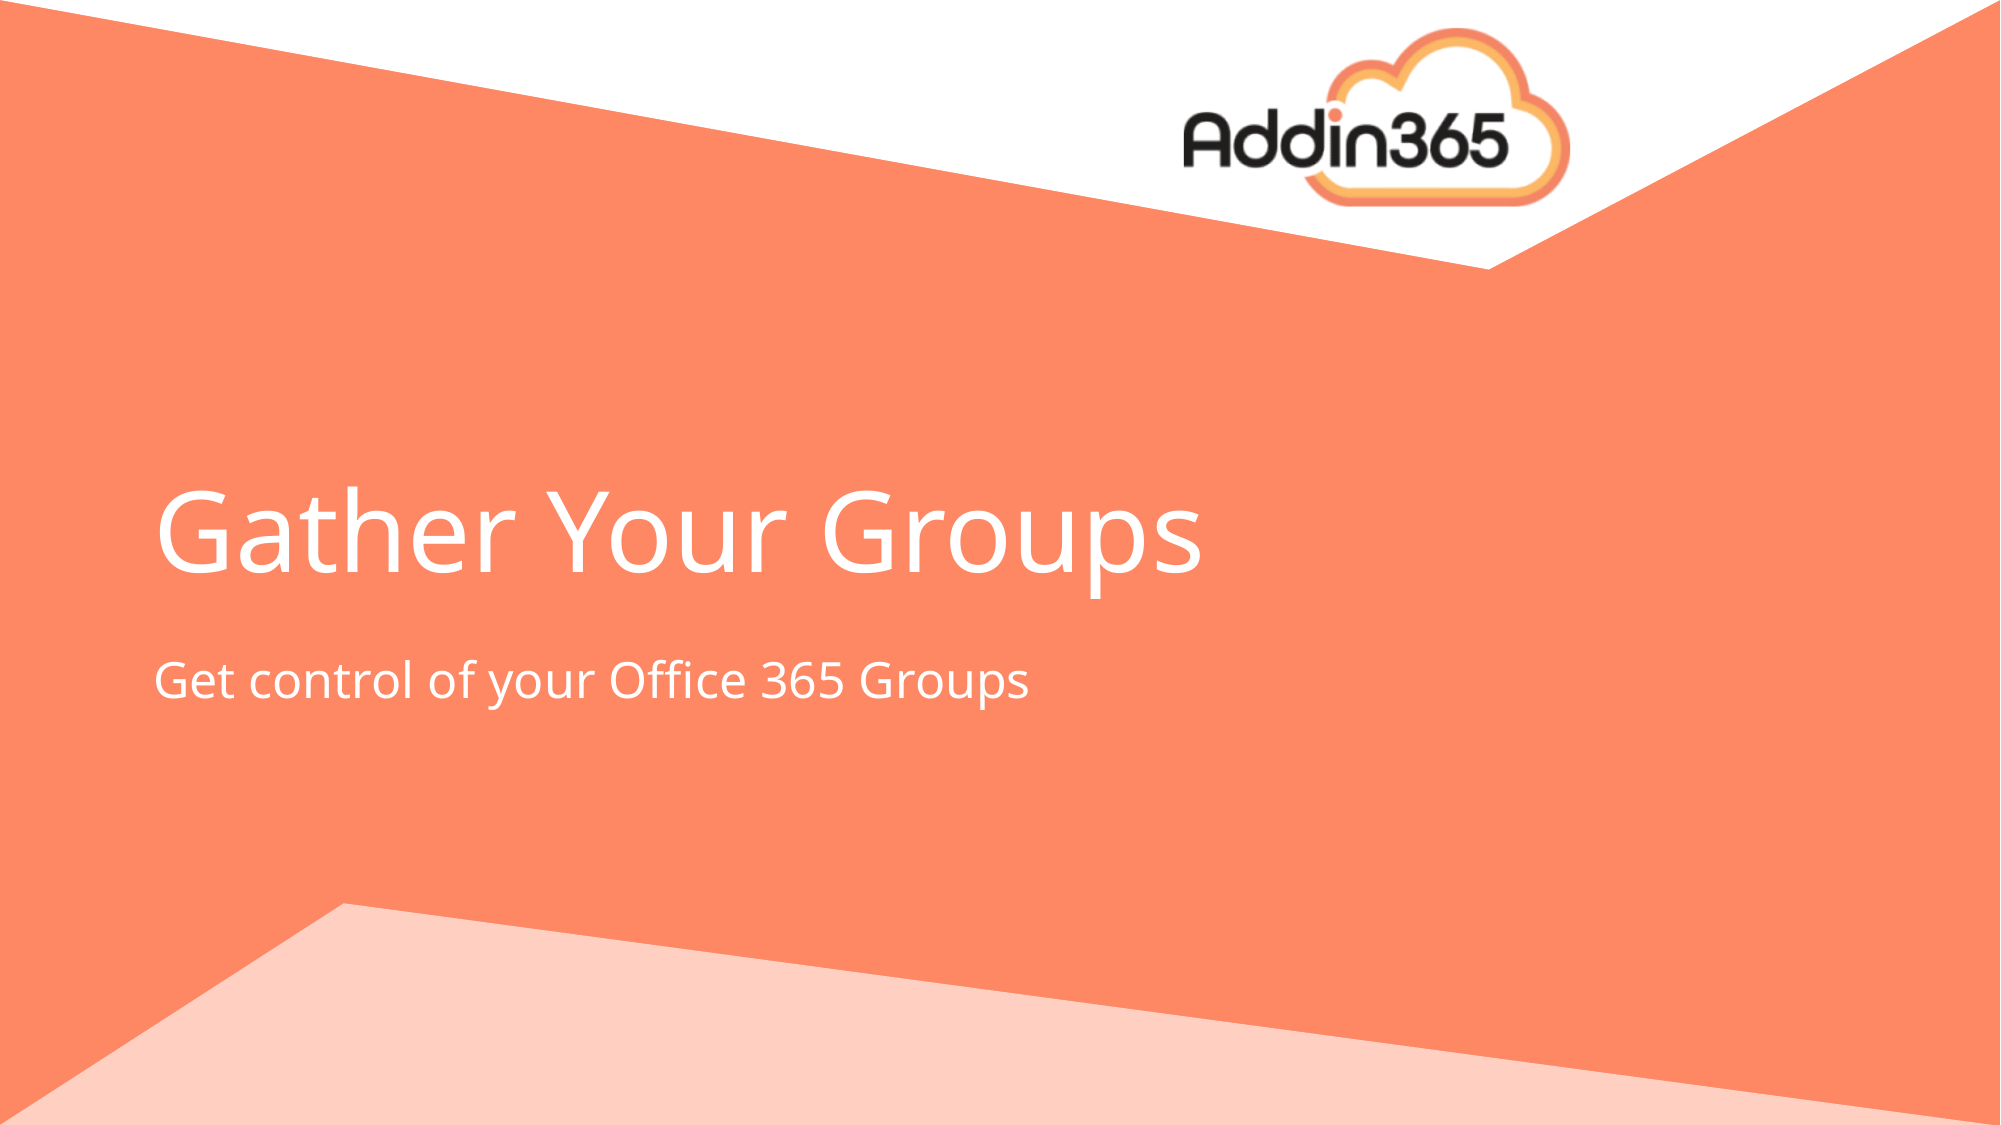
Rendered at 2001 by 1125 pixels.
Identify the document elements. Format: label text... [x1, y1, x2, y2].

subtitle Get control of your Office 365 Groups [138, 647, 1862, 780]
picture [1164, 0, 1589, 329]
title Gather Your Groups [138, 329, 1862, 605]
